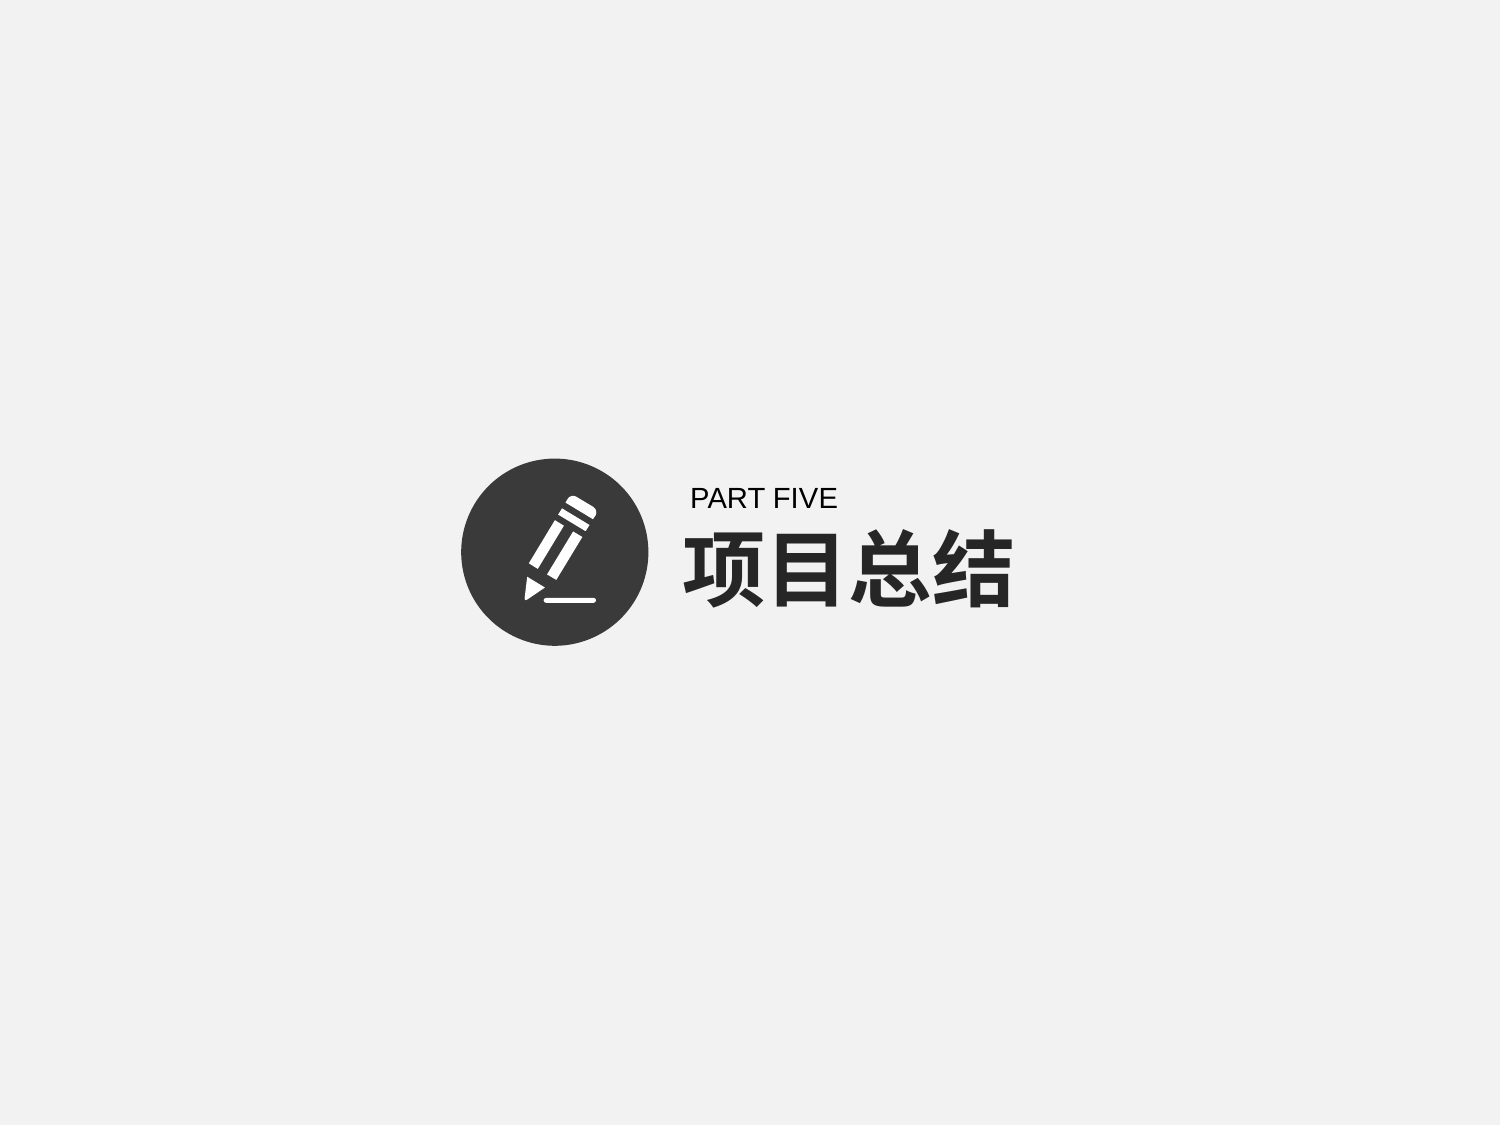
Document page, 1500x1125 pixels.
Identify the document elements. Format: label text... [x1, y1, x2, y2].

text_box 项目总结 [667, 509, 1038, 625]
text_box PART FIVE [675, 471, 894, 522]
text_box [462, 459, 648, 645]
